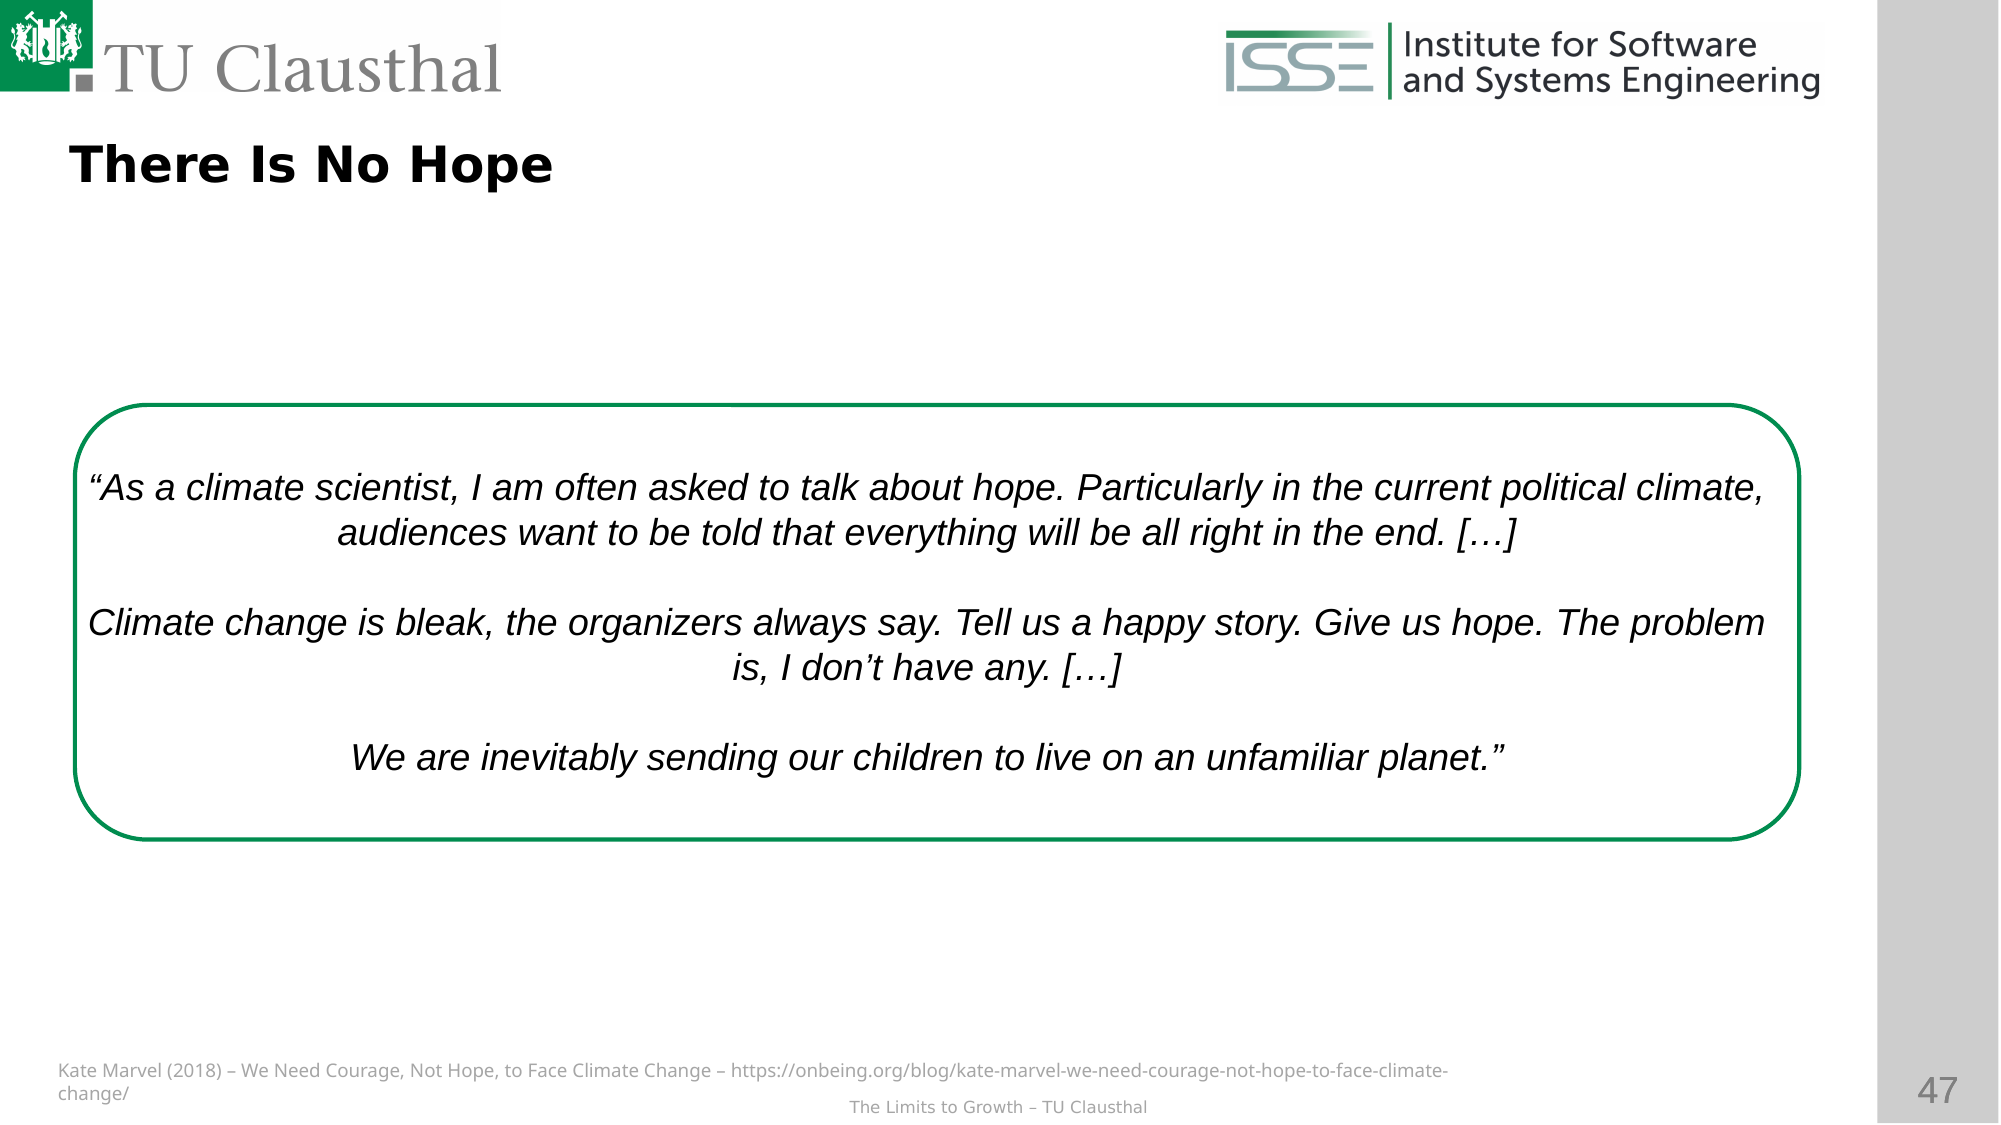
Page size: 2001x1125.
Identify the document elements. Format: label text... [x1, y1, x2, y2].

picture [1218, 22, 1825, 106]
text_box Kate Marvel (2018) – We Need Courage, Not Hope, to Face Climate Change – https://onbeing.org/blog/kate-marvel-we-need-courage-not-hope-to-face-climate-change/ [43, 1051, 1515, 1112]
text_box “As a climate scientist, I am often asked to talk about hope. Particularly in the current political climate, audiences want to be told that everything will be all right in the end. […] Climate change is bleak, the organizers always say. Tell us a happy story. Give us hope. The problem is, I don’t have any. […] We are inevitably sending our children to live on an unfamiliar planet.” [54, 207, 1800, 1034]
text_box There Is No Hope [54, 125, 1818, 207]
text_box [72, 402, 1802, 842]
picture [0, 0, 501, 92]
